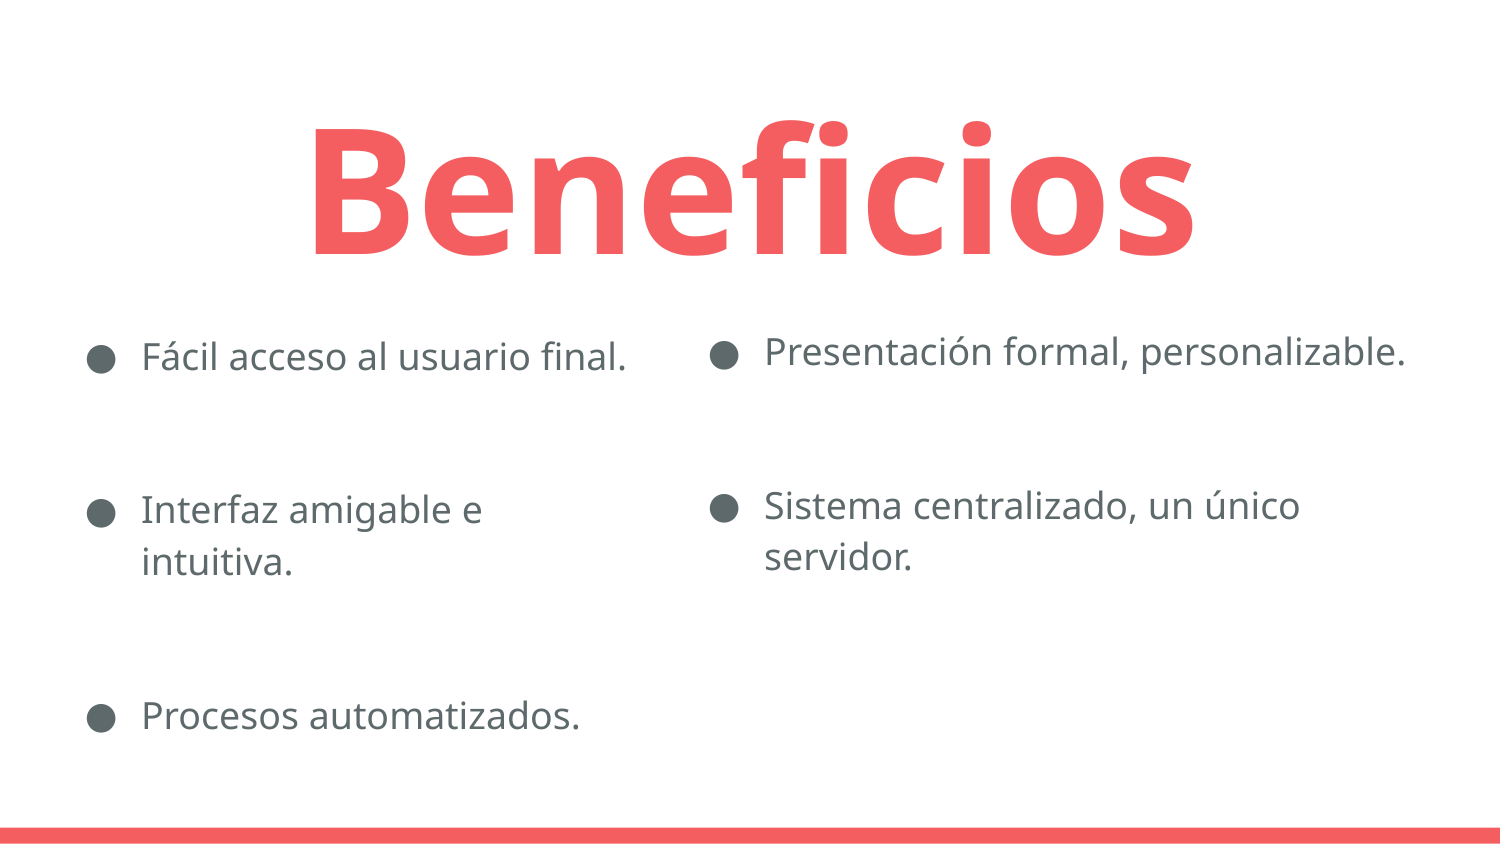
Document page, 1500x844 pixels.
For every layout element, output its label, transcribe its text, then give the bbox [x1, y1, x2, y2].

title Beneficios [51, 64, 1449, 281]
text_box Presentación formal, personalizable. Sistema centralizado, un único servidor. [674, 306, 1425, 747]
list Fácil acceso al usuario final. Interfaz amigable e intuitiva. Procesos automatizados. [51, 311, 651, 769]
